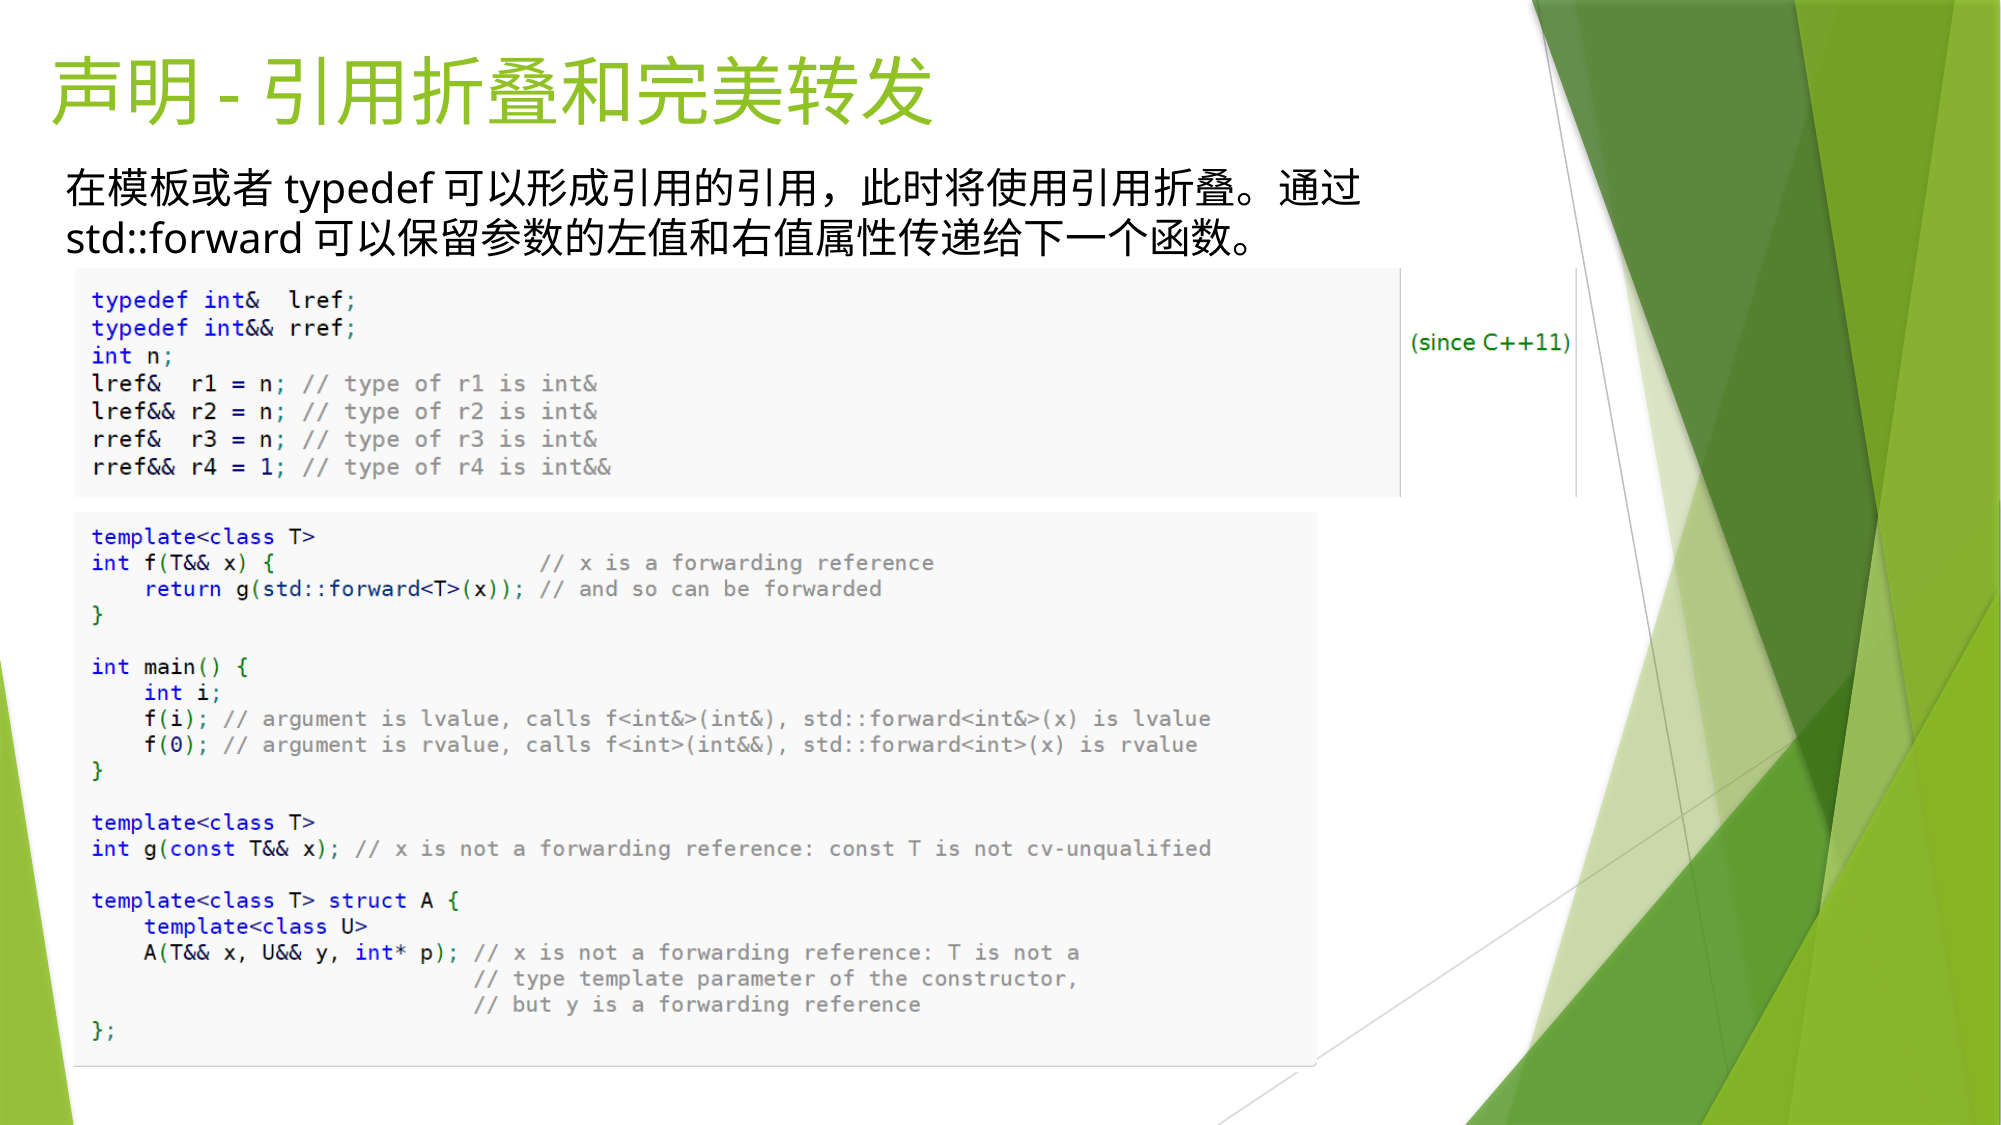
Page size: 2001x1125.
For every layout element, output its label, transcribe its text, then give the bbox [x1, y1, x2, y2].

picture [74, 512, 1318, 1072]
picture [75, 268, 1579, 497]
title 声明-引用折叠和完美转发 [34, 37, 1446, 177]
text_box 在模板或者typedef可以形成引用的引用，此时将使用引用折叠。通过std::forward可以保留参数的左值和右值属性传递给下一个函数。 [50, 154, 1521, 270]
